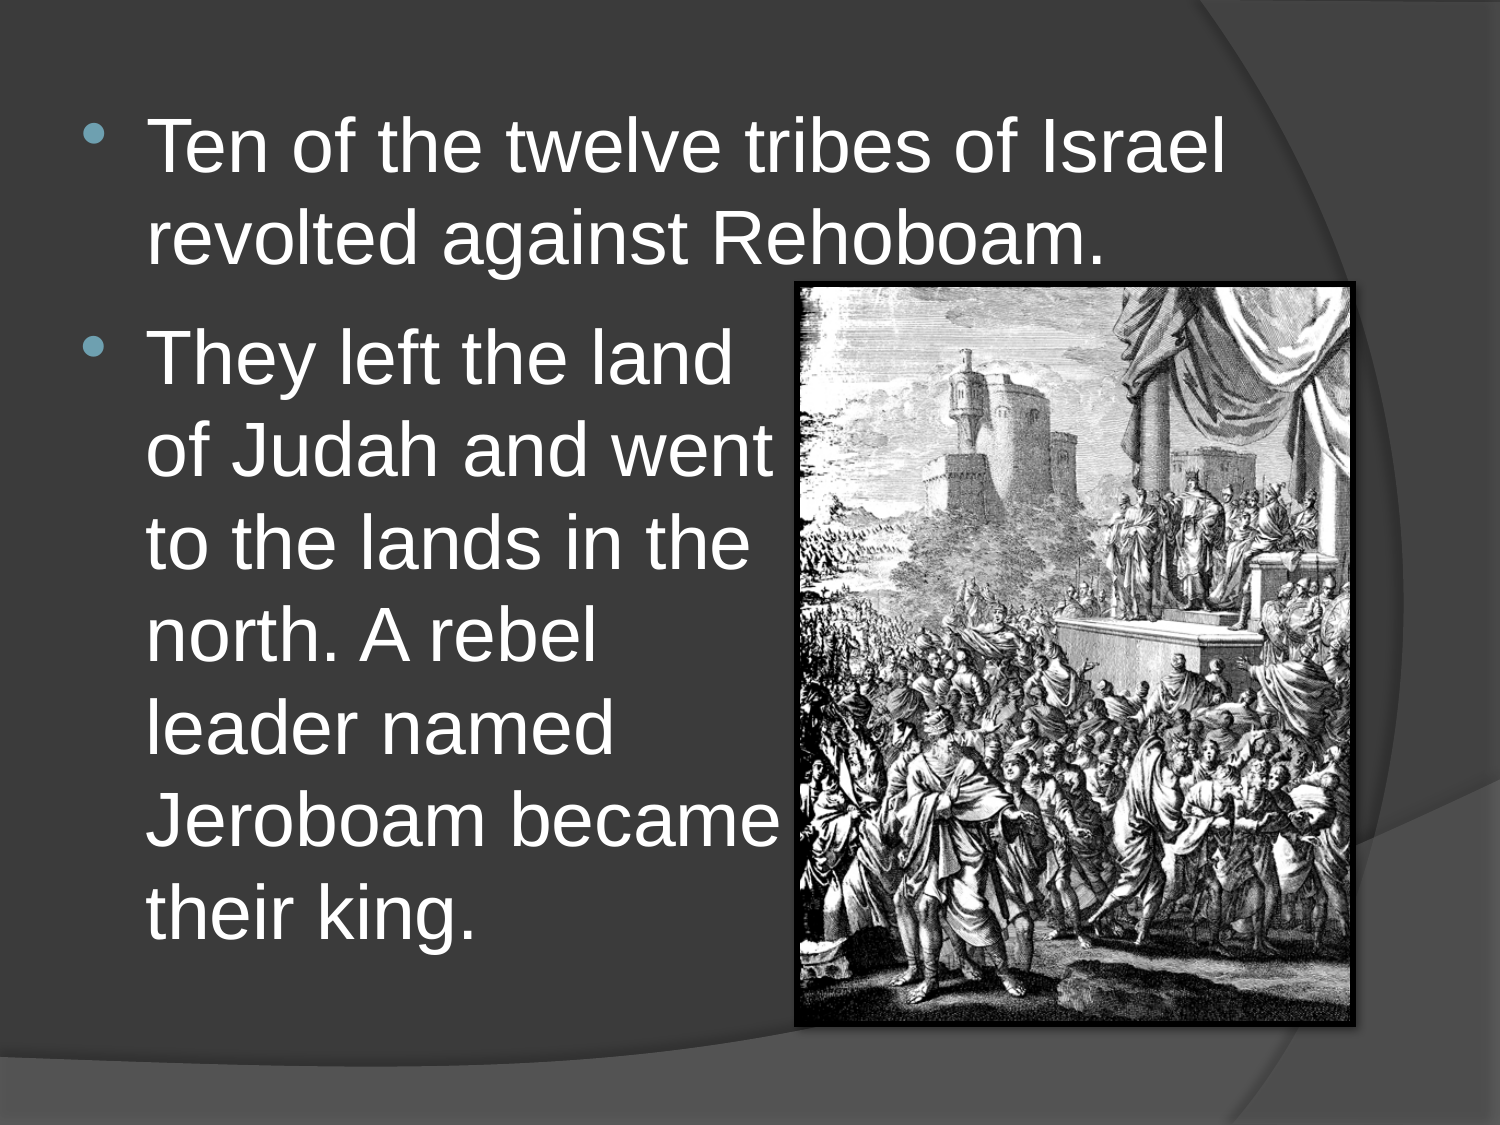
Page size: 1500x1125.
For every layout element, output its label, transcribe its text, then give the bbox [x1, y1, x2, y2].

text_box They left the land of Judah and went to the lands in the north. A rebel leader named Jeroboam became their king. [62, 299, 790, 1013]
list Ten of the twelve tribes of Israel revolted against Rehoboam. [62, 87, 1338, 299]
picture [799, 287, 1351, 1021]
